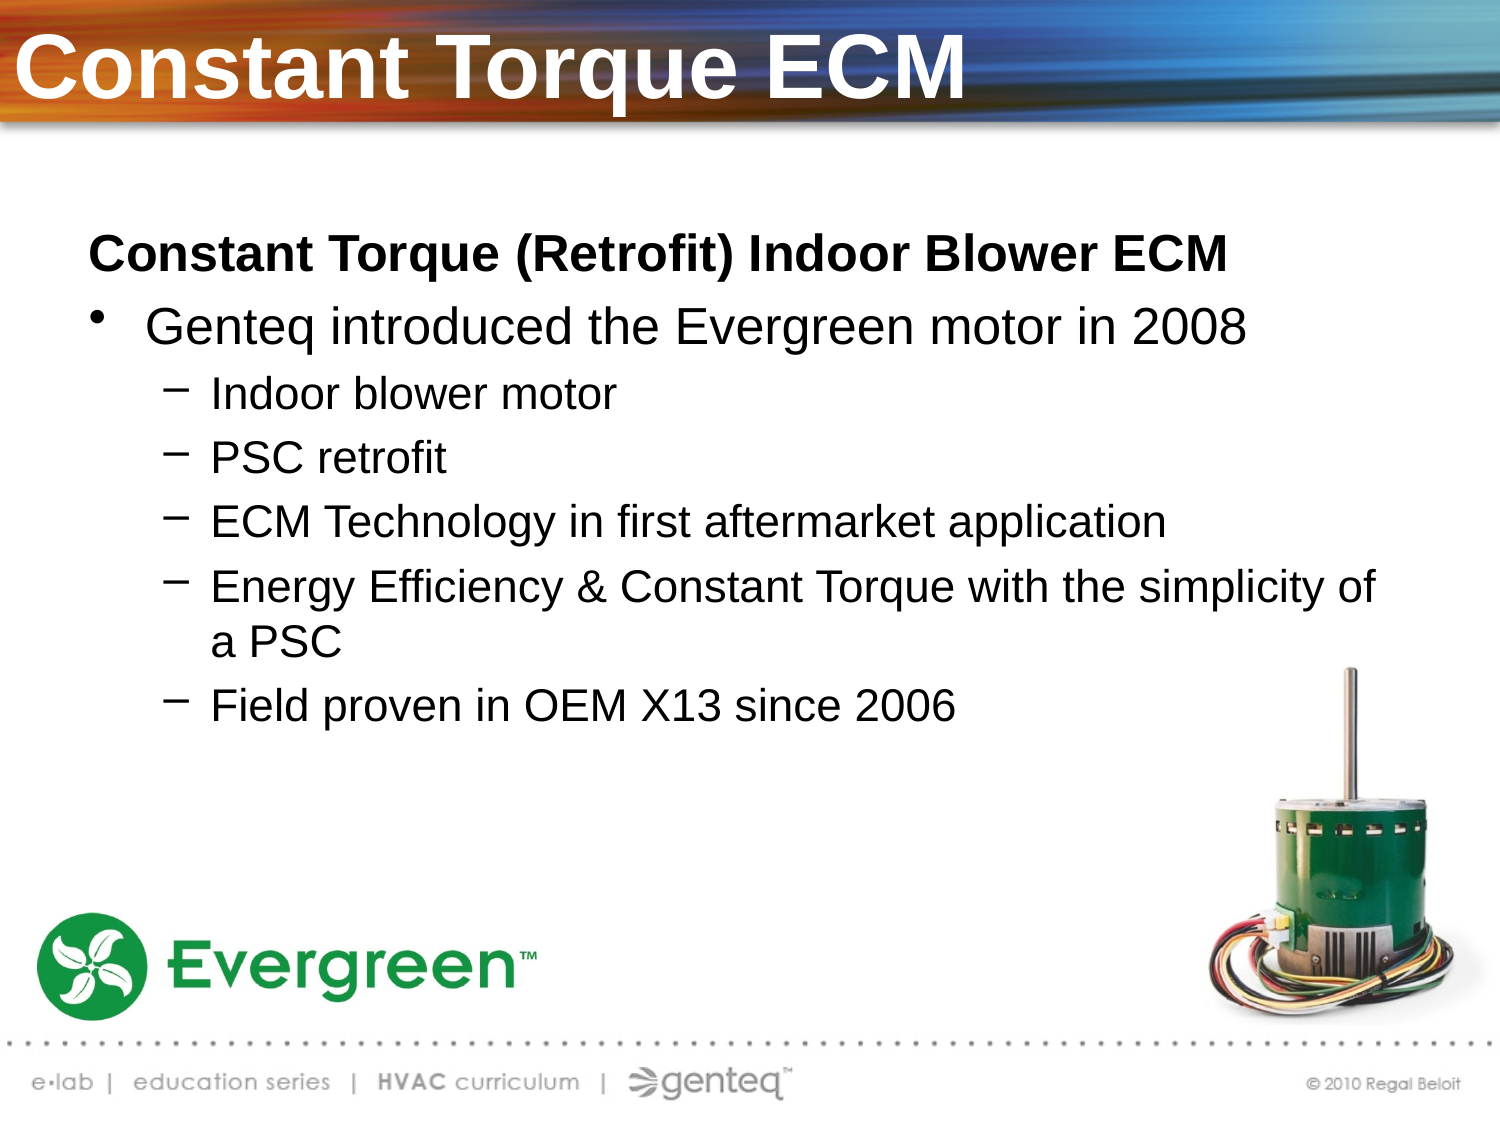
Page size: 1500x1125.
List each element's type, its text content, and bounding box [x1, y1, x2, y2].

picture [0, 0, 1500, 1125]
list Constant Torque (Retrofit) Indoor Blower ECM Genteq introduced the Evergreen motor in 2008 Indoor blower motor PSC retrofit ECM Technology in first aftermarket application Energy Efficiency & Constant Torque with the simplicity of a PSC Field proven in OEM X13 since 2006 [74, 212, 1425, 751]
title Constant Torque ECM [0, 0, 1163, 125]
